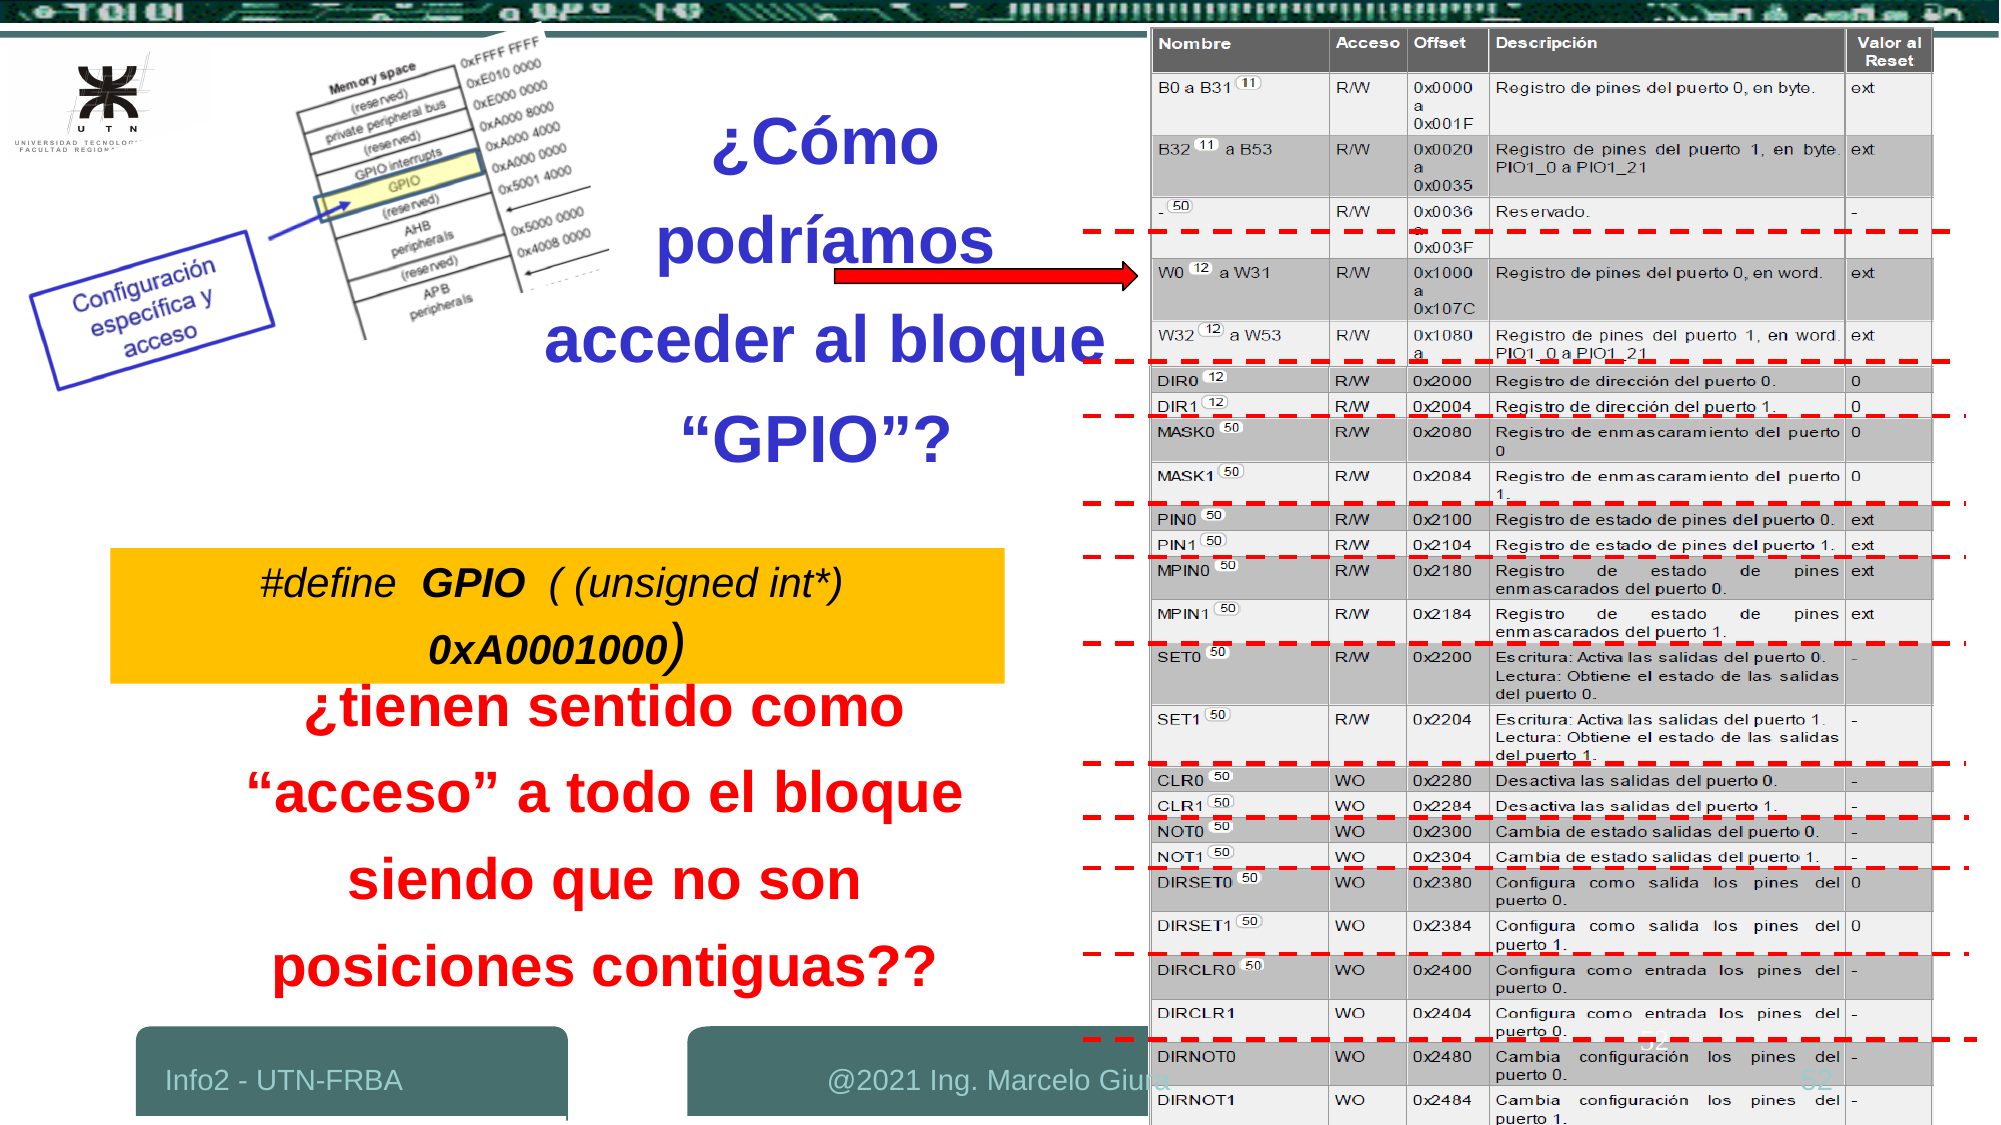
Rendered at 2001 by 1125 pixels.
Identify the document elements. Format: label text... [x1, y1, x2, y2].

text_box ¿Cómo podríamos acceder al bloque “GPIO”? [522, 71, 1129, 546]
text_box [1146, 876, 1934, 953]
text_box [1146, 962, 1934, 1038]
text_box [1146, 512, 1934, 556]
text_box [834, 261, 1138, 291]
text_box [1146, 771, 1934, 816]
picture [684, 1116, 1146, 1124]
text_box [1146, 24, 1934, 231]
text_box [1146, 241, 1934, 360]
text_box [1146, 826, 1934, 867]
footer @2021 Ing. Marcelo Giura [683, 1030, 1141, 1105]
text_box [1146, 425, 1934, 502]
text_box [1146, 565, 1934, 642]
picture [134, 1116, 567, 1124]
picture [0, 0, 1999, 431]
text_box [1146, 652, 1934, 762]
text_box ¿tienen sentido como “acceso” a todo el bloque siendo que no son posiciones contiguas?? [226, 643, 984, 1011]
slide_number Info2 - UTN-FRBA [150, 1030, 565, 1105]
text_box #define GPIO ( (unsigned int*) 0xA0001000) [110, 548, 1005, 684]
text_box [1146, 1047, 1934, 1125]
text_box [1146, 369, 1934, 415]
